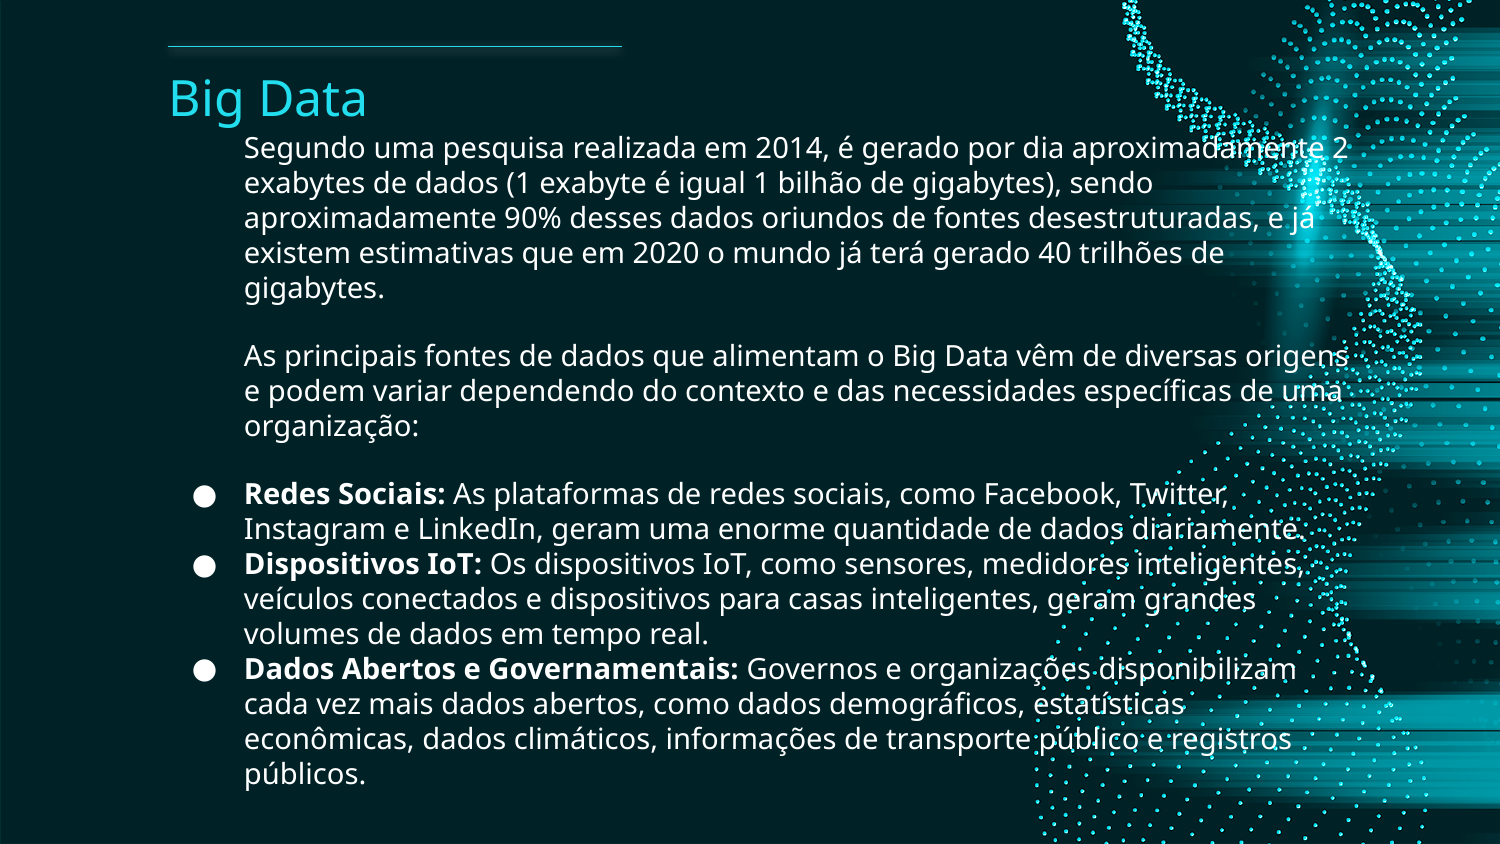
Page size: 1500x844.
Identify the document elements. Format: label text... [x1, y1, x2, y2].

title Big Data [153, 51, 914, 114]
list Segundo uma pesquisa realizada em 2014, é gerado por dia aproximadamente 2 exabytes de dados (1 exabyte é igual 1 bilhão de gigabytes), sendo aproximadamente 90% desses dados oriundos de fontes desestruturadas, e já existem estimativas que em 2020 o mundo já terá gerado 40 trilhões de gigabytes. As principais fontes de dados que alimentam o Big Data vêm de diversas origens e podem variar dependendo do contexto e das necessidades específicas de uma organização: Redes Sociais: As plataformas de redes sociais, como Facebook, Twitter, Instagram e LinkedIn, geram uma enorme quantidade de dados diariamente. Dispositivos IoT: Os dispositivos IoT, como sensores, medidores inteligentes, veículos conectados e dispositivos para casas inteligentes, geram grandes volumes de dados em tempo real. Dados Abertos e Governamentais: Governos e organizações disponibilizam cada vez mais dados abertos, como dados demográficos, estatísticas econômicas, dados climáticos, informações de transporte público e registros públicos. [153, 114, 1374, 820]
picture [0, 0, 1500, 844]
